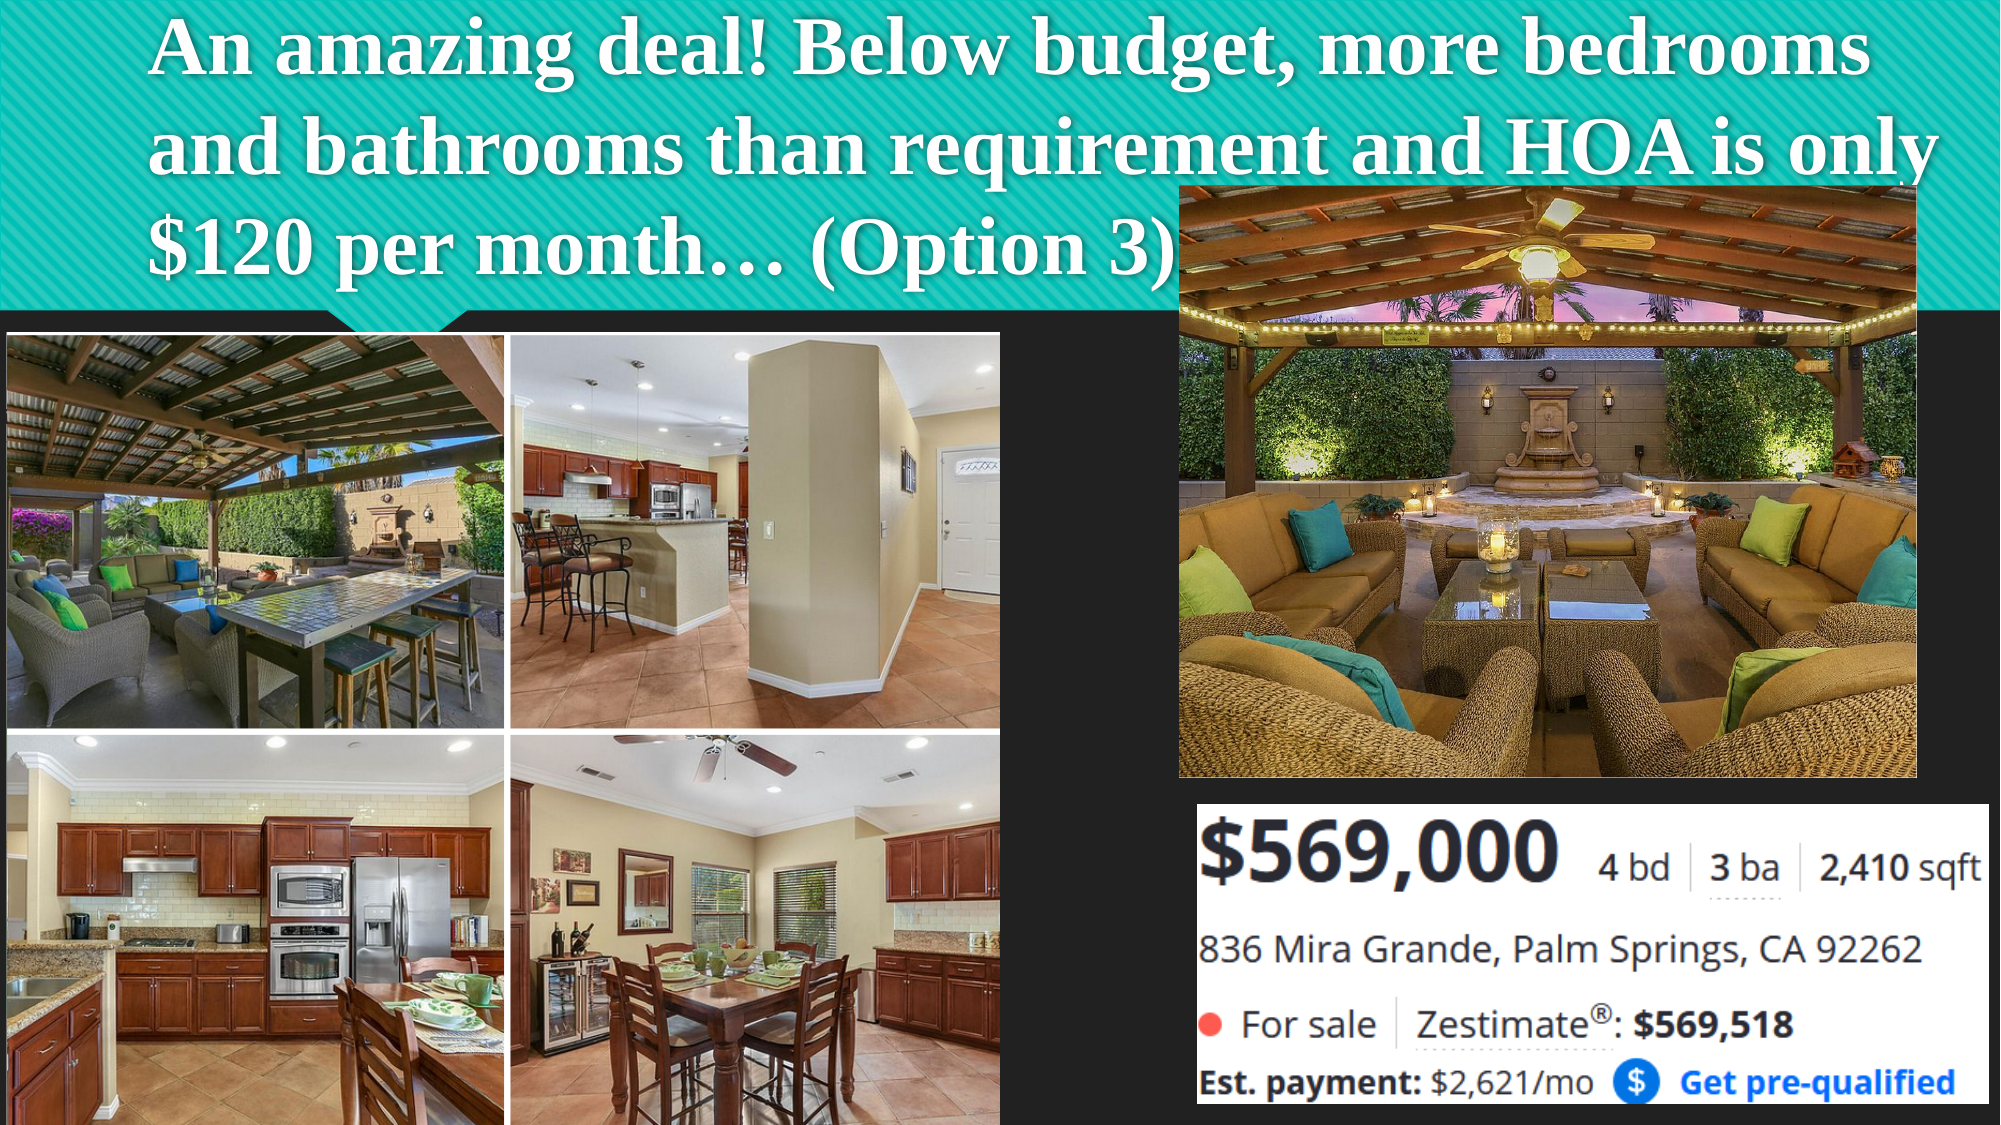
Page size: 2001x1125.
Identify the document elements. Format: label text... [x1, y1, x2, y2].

picture [1179, 185, 1917, 779]
picture [1197, 804, 1989, 1104]
picture [5, 332, 1001, 1125]
title An amazing deal! Below budget, more bedrooms and bathrooms than requirement and HOA is only $120 per month… (Option 3) [132, 73, 1960, 299]
